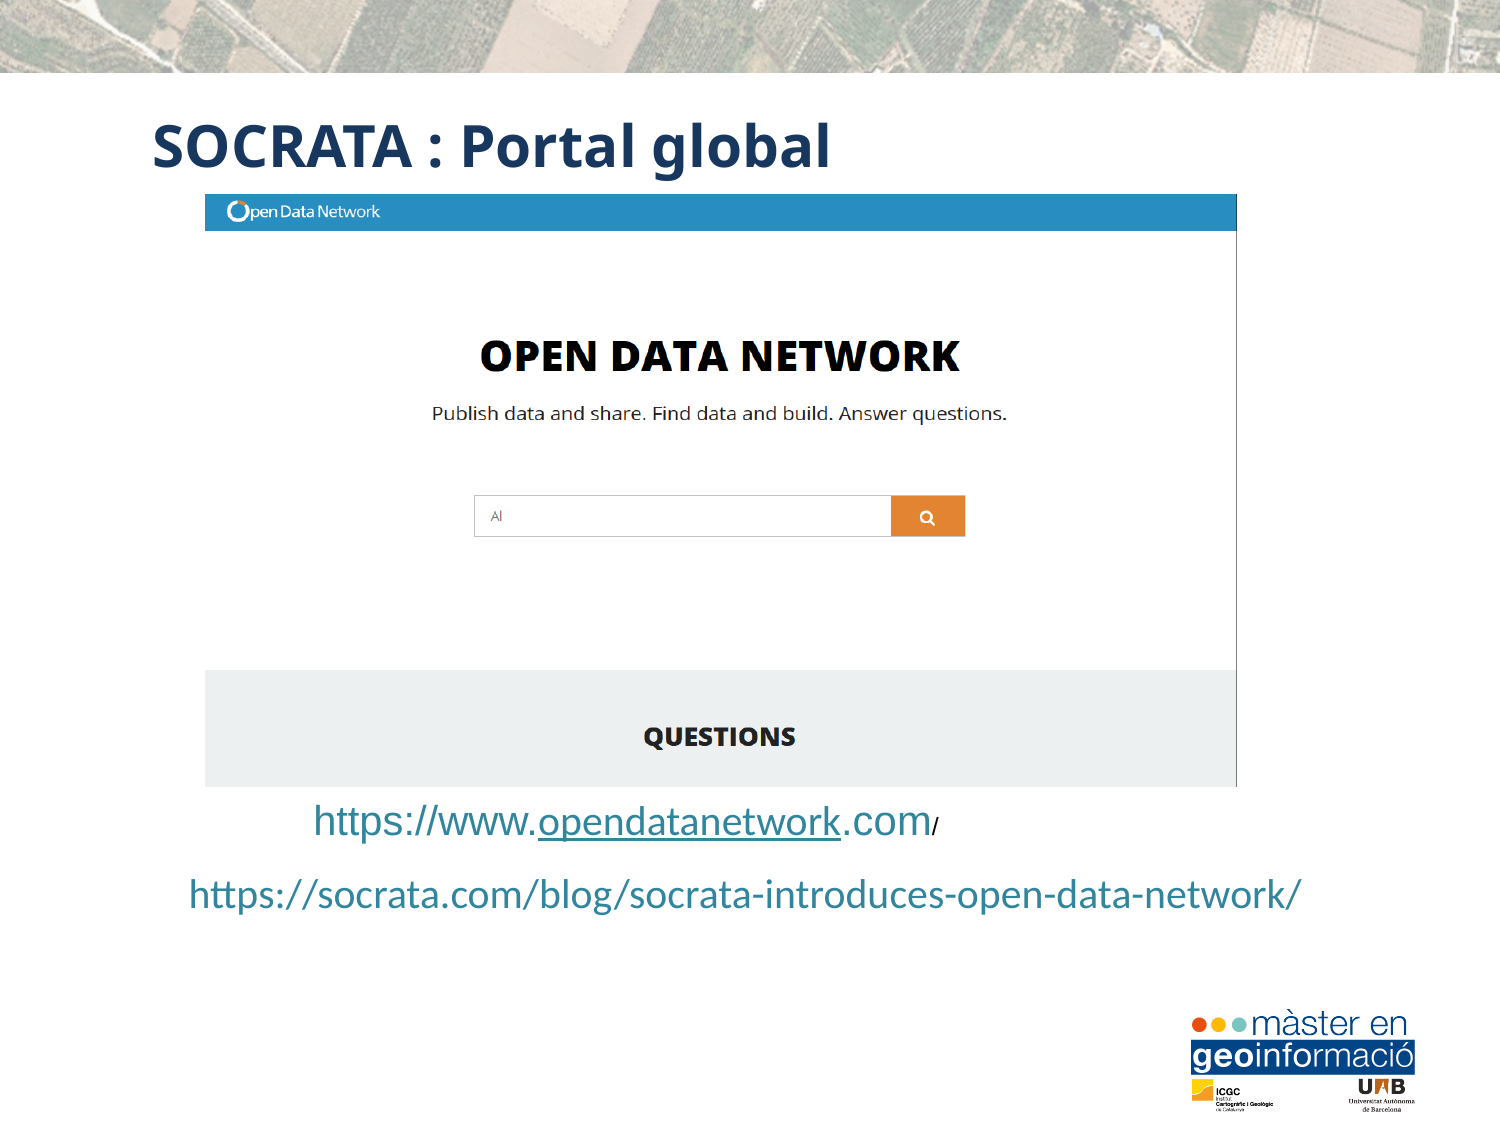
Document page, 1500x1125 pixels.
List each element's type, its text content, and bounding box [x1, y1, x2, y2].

text_box https://www.opendatanetwork.com/ [299, 795, 1115, 838]
picture [0, 0, 1500, 73]
text_box https://socrata.com/blog/socrata-introduces-open-data-network/ [174, 860, 1359, 906]
picture [205, 193, 1237, 787]
text_box SOCRATA : Portal global [139, 102, 882, 163]
picture [1191, 1004, 1425, 1112]
